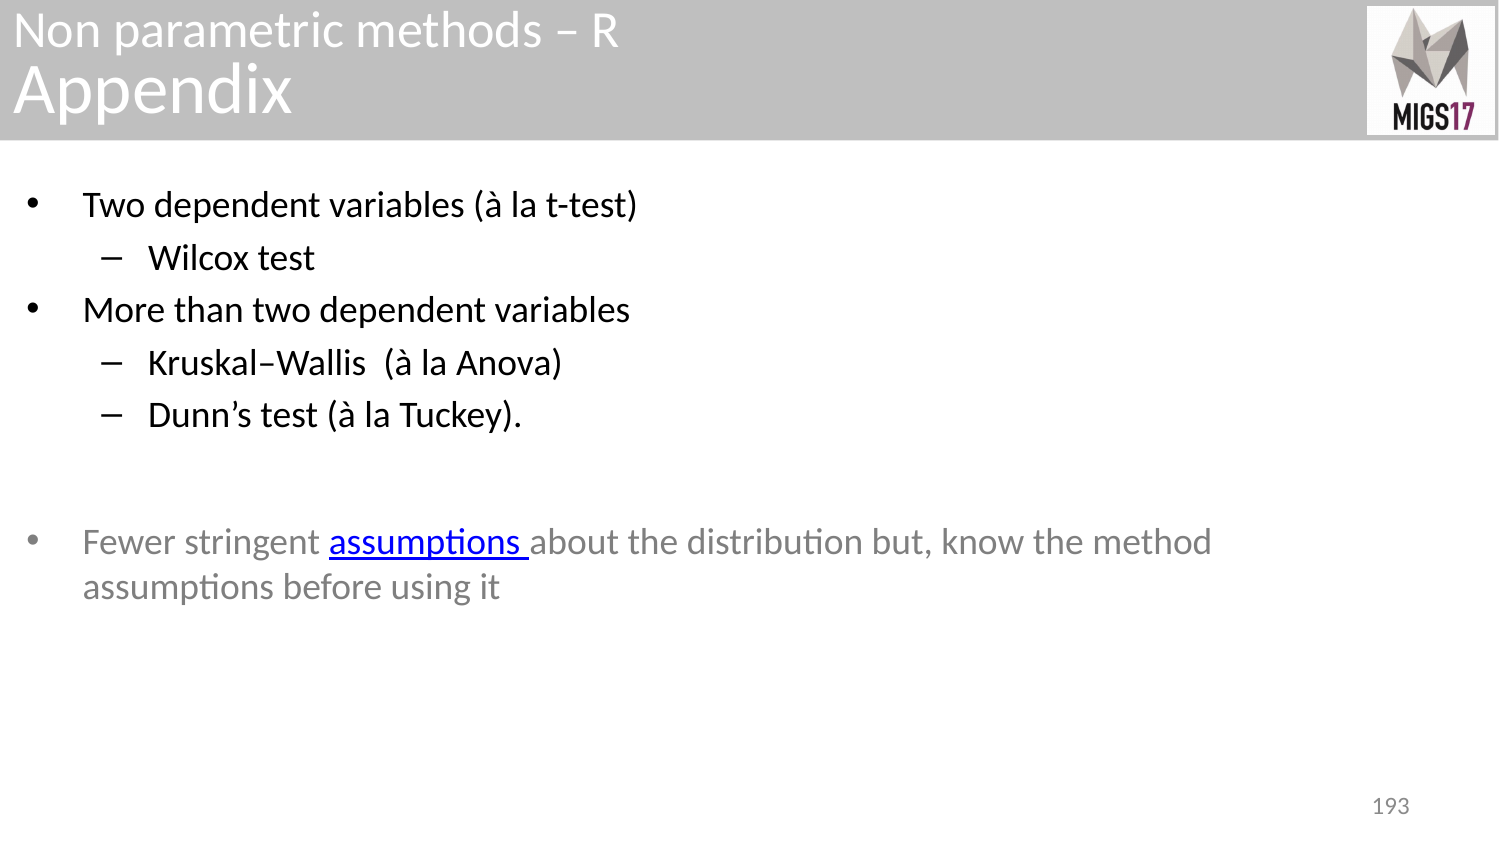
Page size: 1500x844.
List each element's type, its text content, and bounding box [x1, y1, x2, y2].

text_box Non parametric methods – R Appendix [0, 0, 1499, 141]
list Two dependent variables (à la t-test) Wilcox test More than two dependent variables Kruskal–Wallis (à la Anova) Dunn’s test (à la Tuckey). Fewer stringent assumptions about the distribution but, know the method assumptions before using it [11, 172, 1362, 730]
picture [1367, 6, 1496, 135]
slide_number 193 [1074, 782, 1425, 827]
